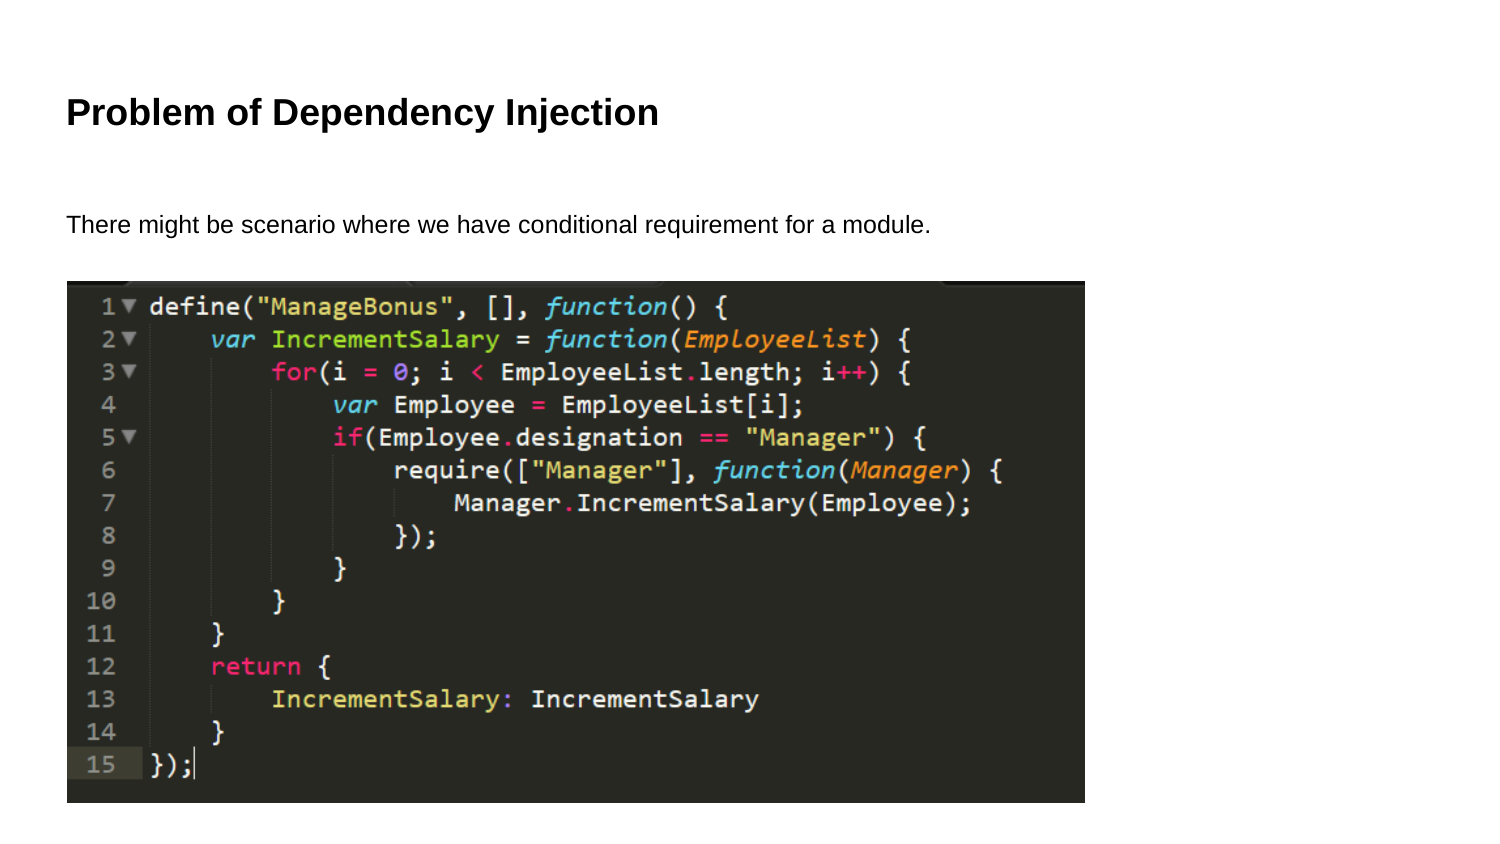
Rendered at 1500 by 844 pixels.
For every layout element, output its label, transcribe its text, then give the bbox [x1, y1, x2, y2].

list There might be scenario where we have conditional requirement for a module. [51, 189, 1449, 260]
picture [67, 281, 1085, 803]
title Problem of Dependency Injection [51, 72, 1449, 167]
